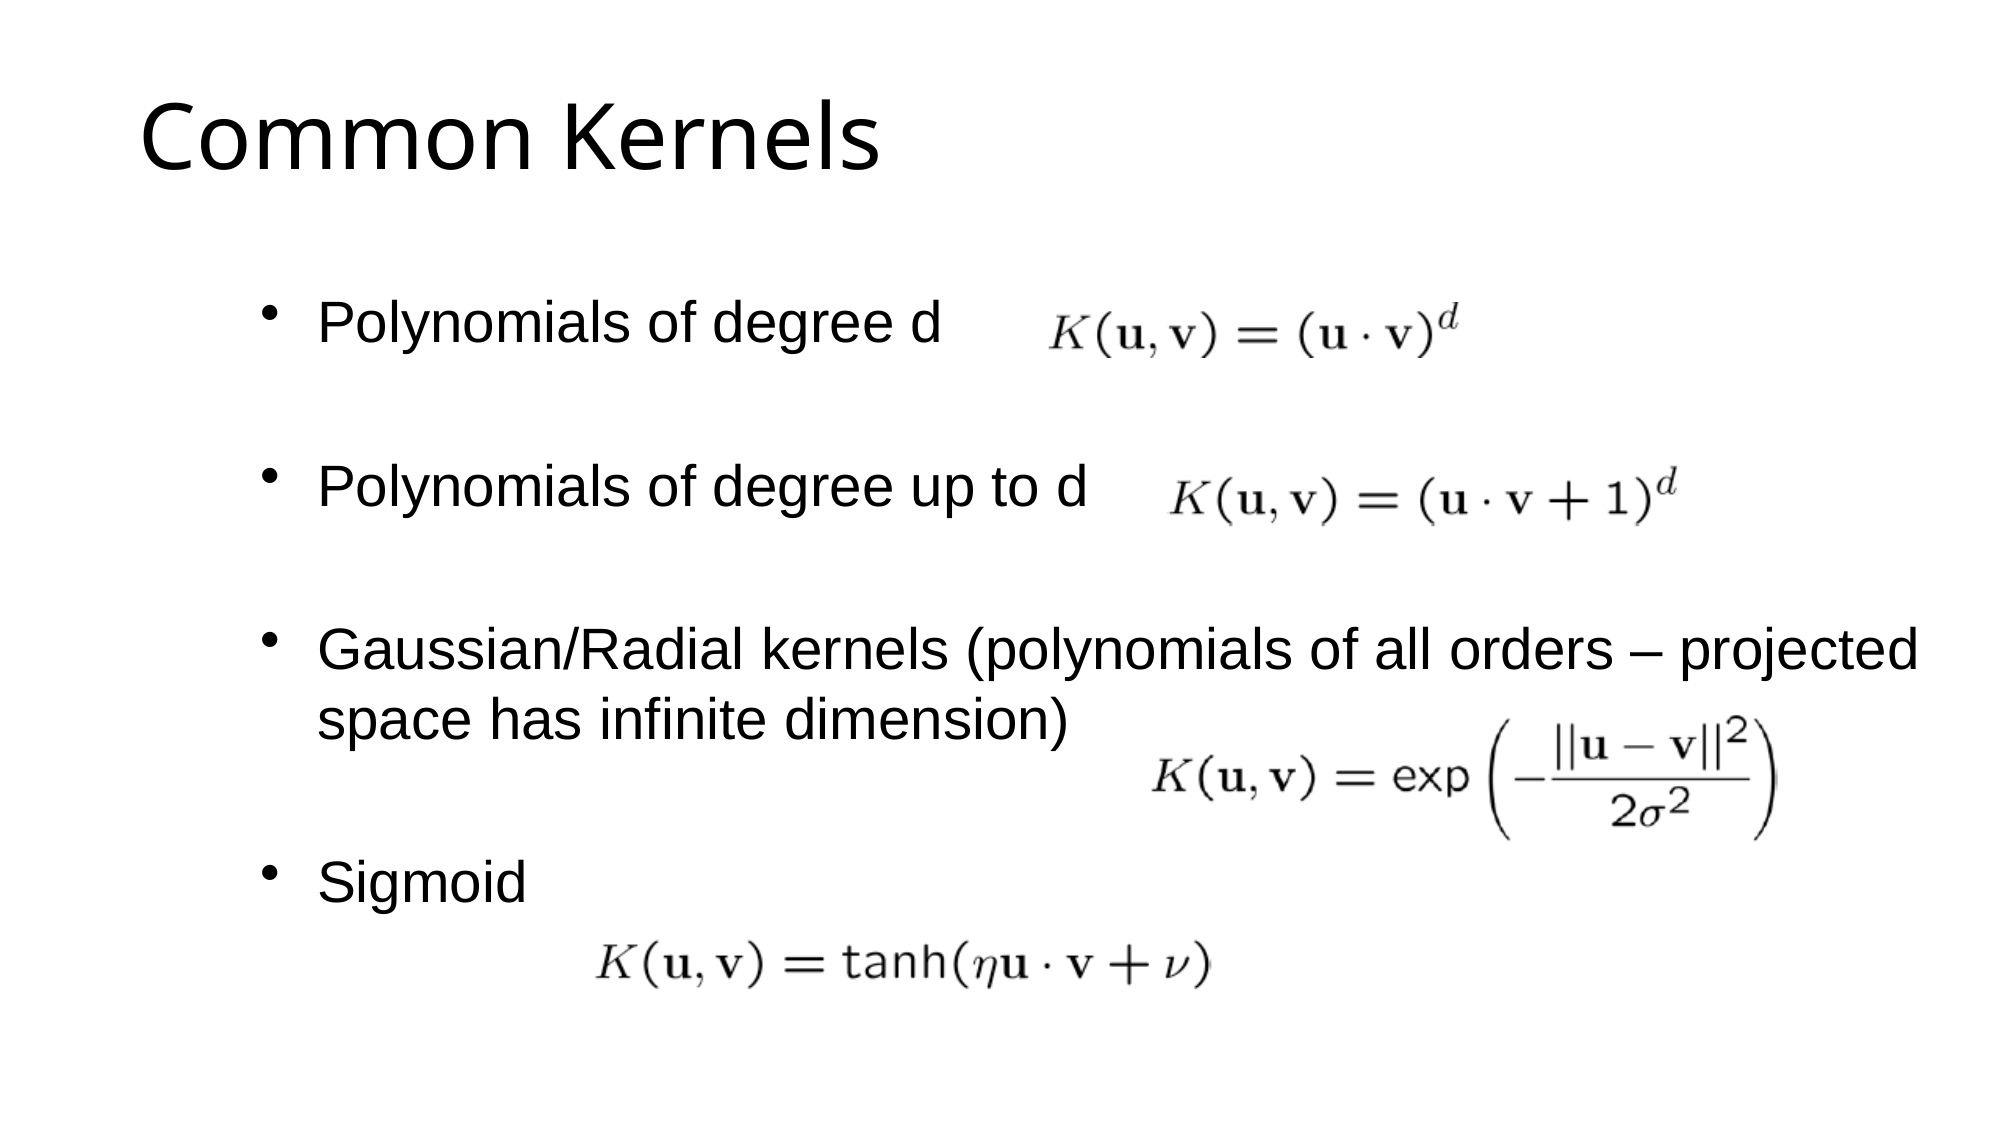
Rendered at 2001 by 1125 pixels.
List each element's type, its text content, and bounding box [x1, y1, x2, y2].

picture [1141, 714, 1789, 842]
text_box Polynomials of degree d Polynomials of degree up to d Gaussian/Radial kernels (polynomials of all orders – projected space has infinite dimension) Sigmoid [246, 277, 1981, 1094]
picture [586, 929, 1221, 1005]
picture [1153, 452, 1699, 539]
title Common Kernels [123, 31, 1849, 249]
picture [1035, 302, 1476, 358]
